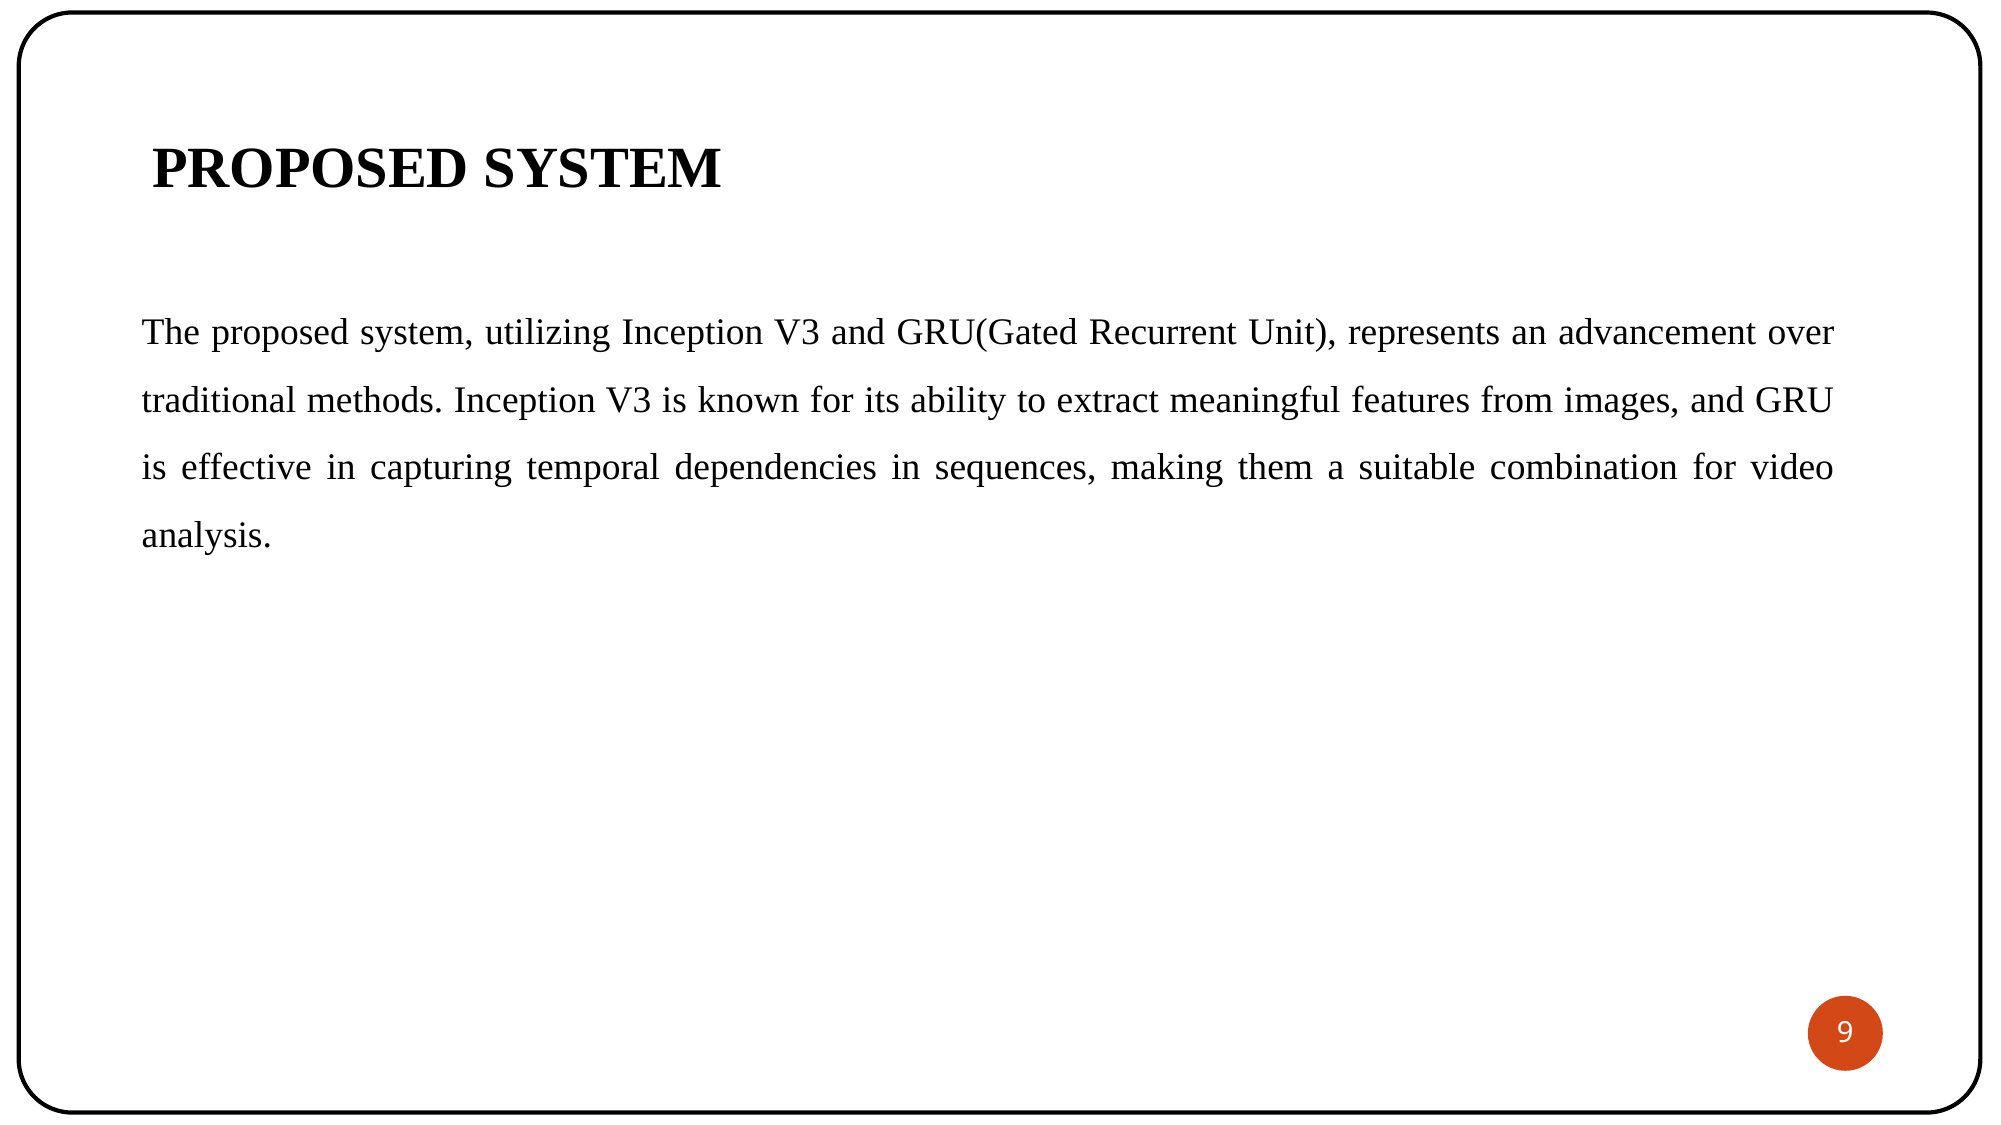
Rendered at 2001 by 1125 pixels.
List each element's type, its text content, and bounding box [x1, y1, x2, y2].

text_box [18, 12, 1981, 1113]
text_box 9 [1807, 995, 1883, 1071]
